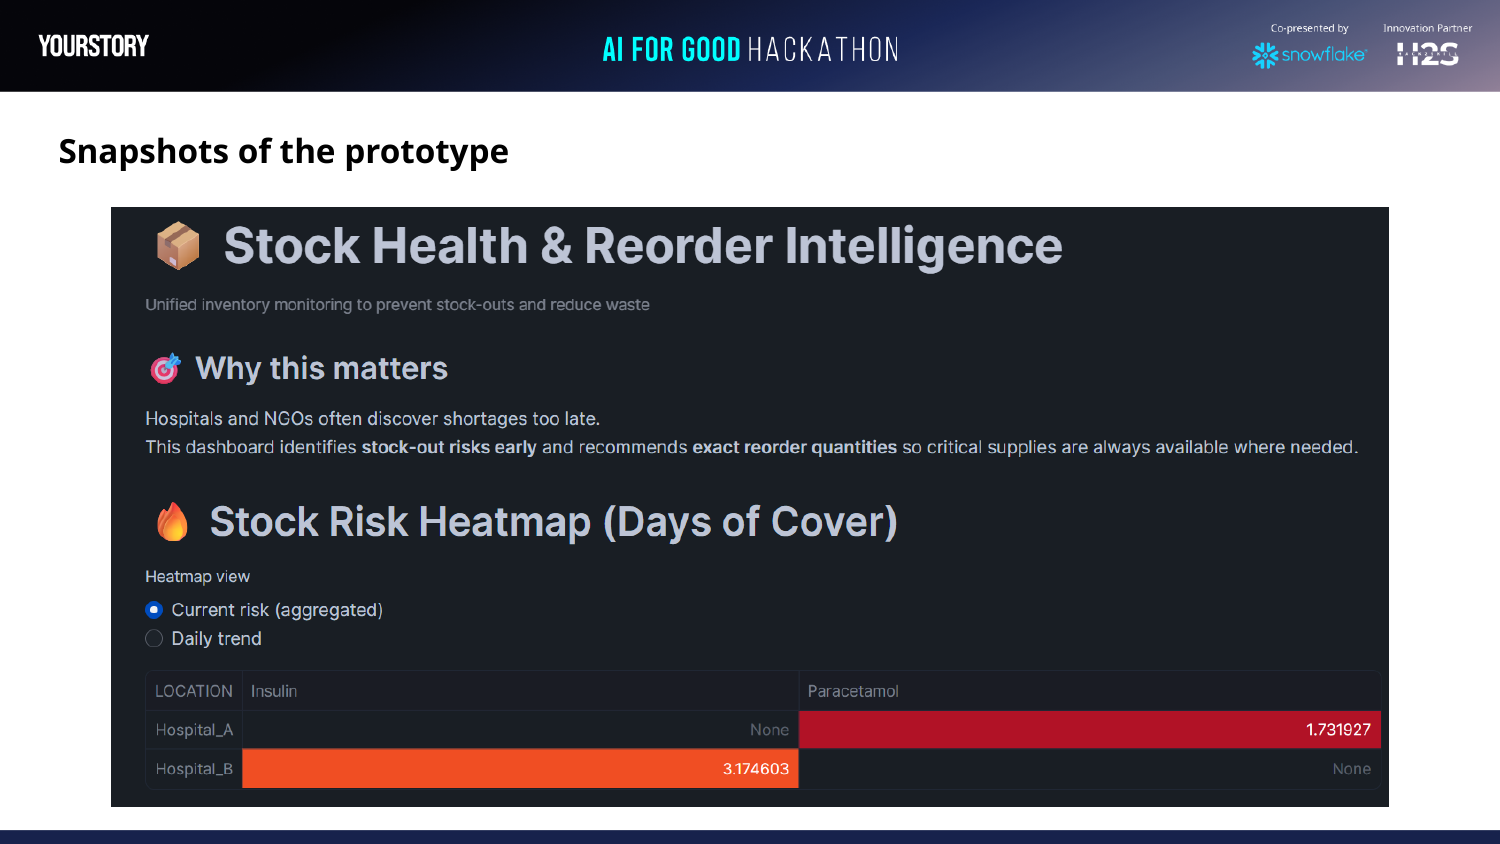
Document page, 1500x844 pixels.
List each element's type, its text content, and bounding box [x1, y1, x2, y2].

picture [0, 824, 1500, 844]
text_box Snapshots of the prototype [43, 115, 1134, 208]
picture [111, 206, 1389, 807]
picture [0, 0, 1500, 93]
